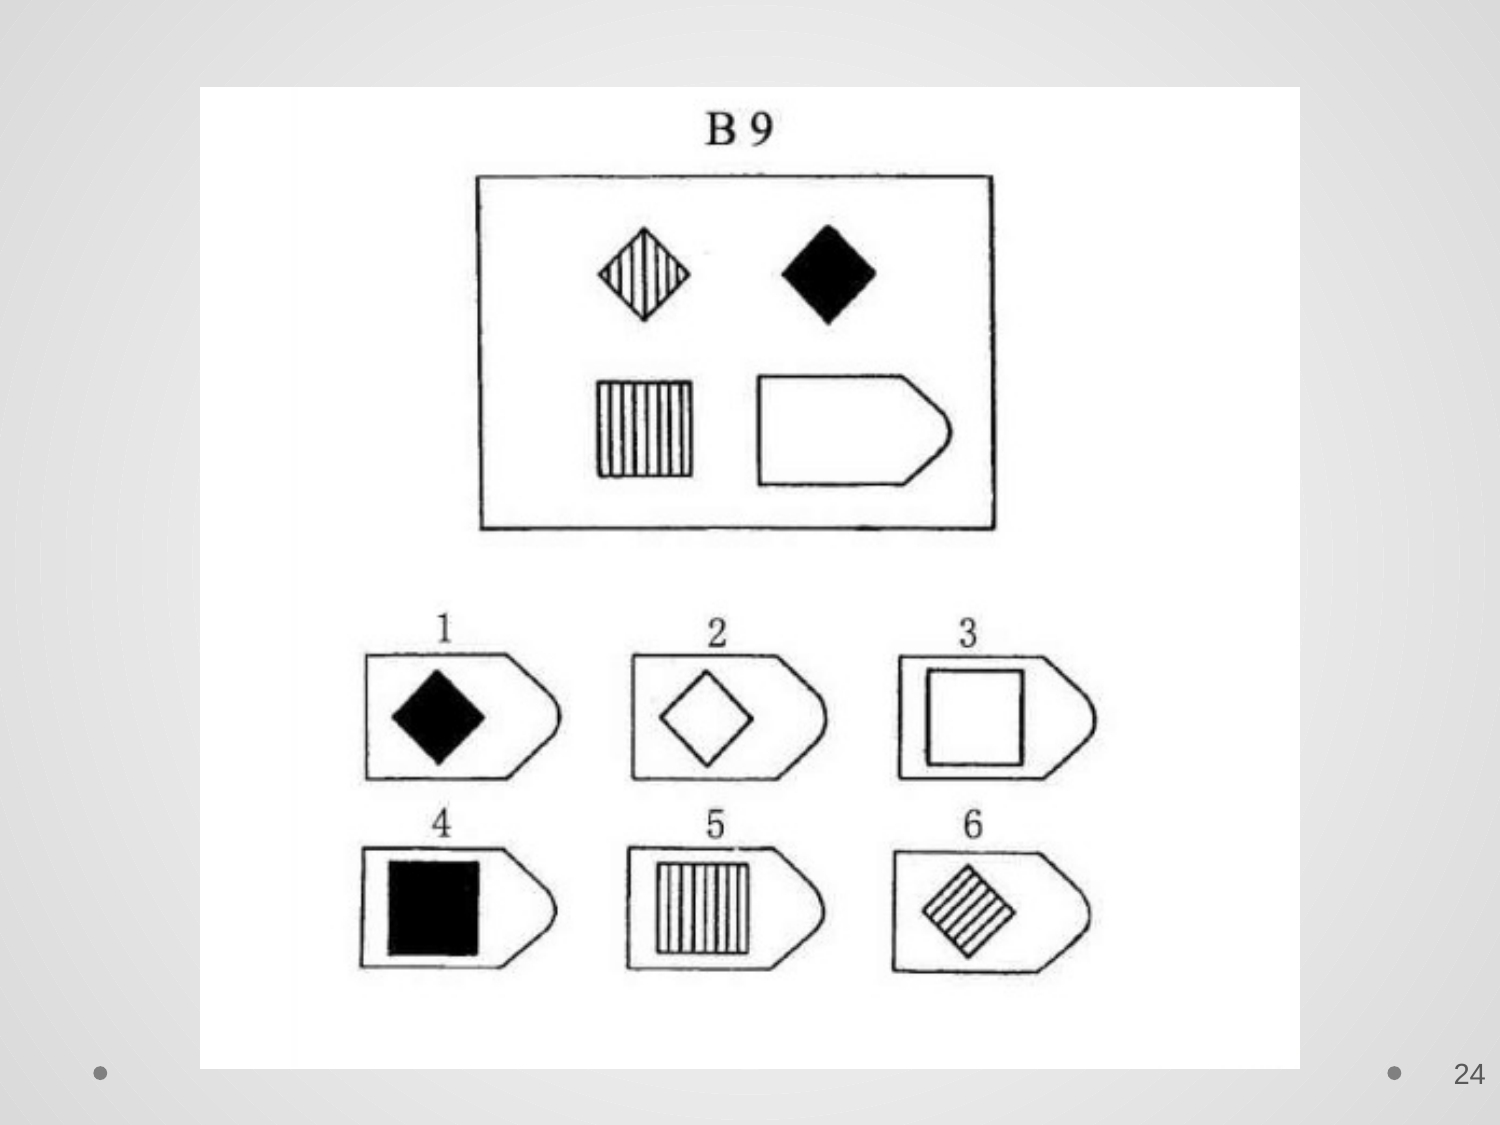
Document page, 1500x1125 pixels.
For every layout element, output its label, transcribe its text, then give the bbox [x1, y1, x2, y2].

picture [199, 87, 1301, 1069]
slide_number 24 [1401, 1042, 1494, 1103]
